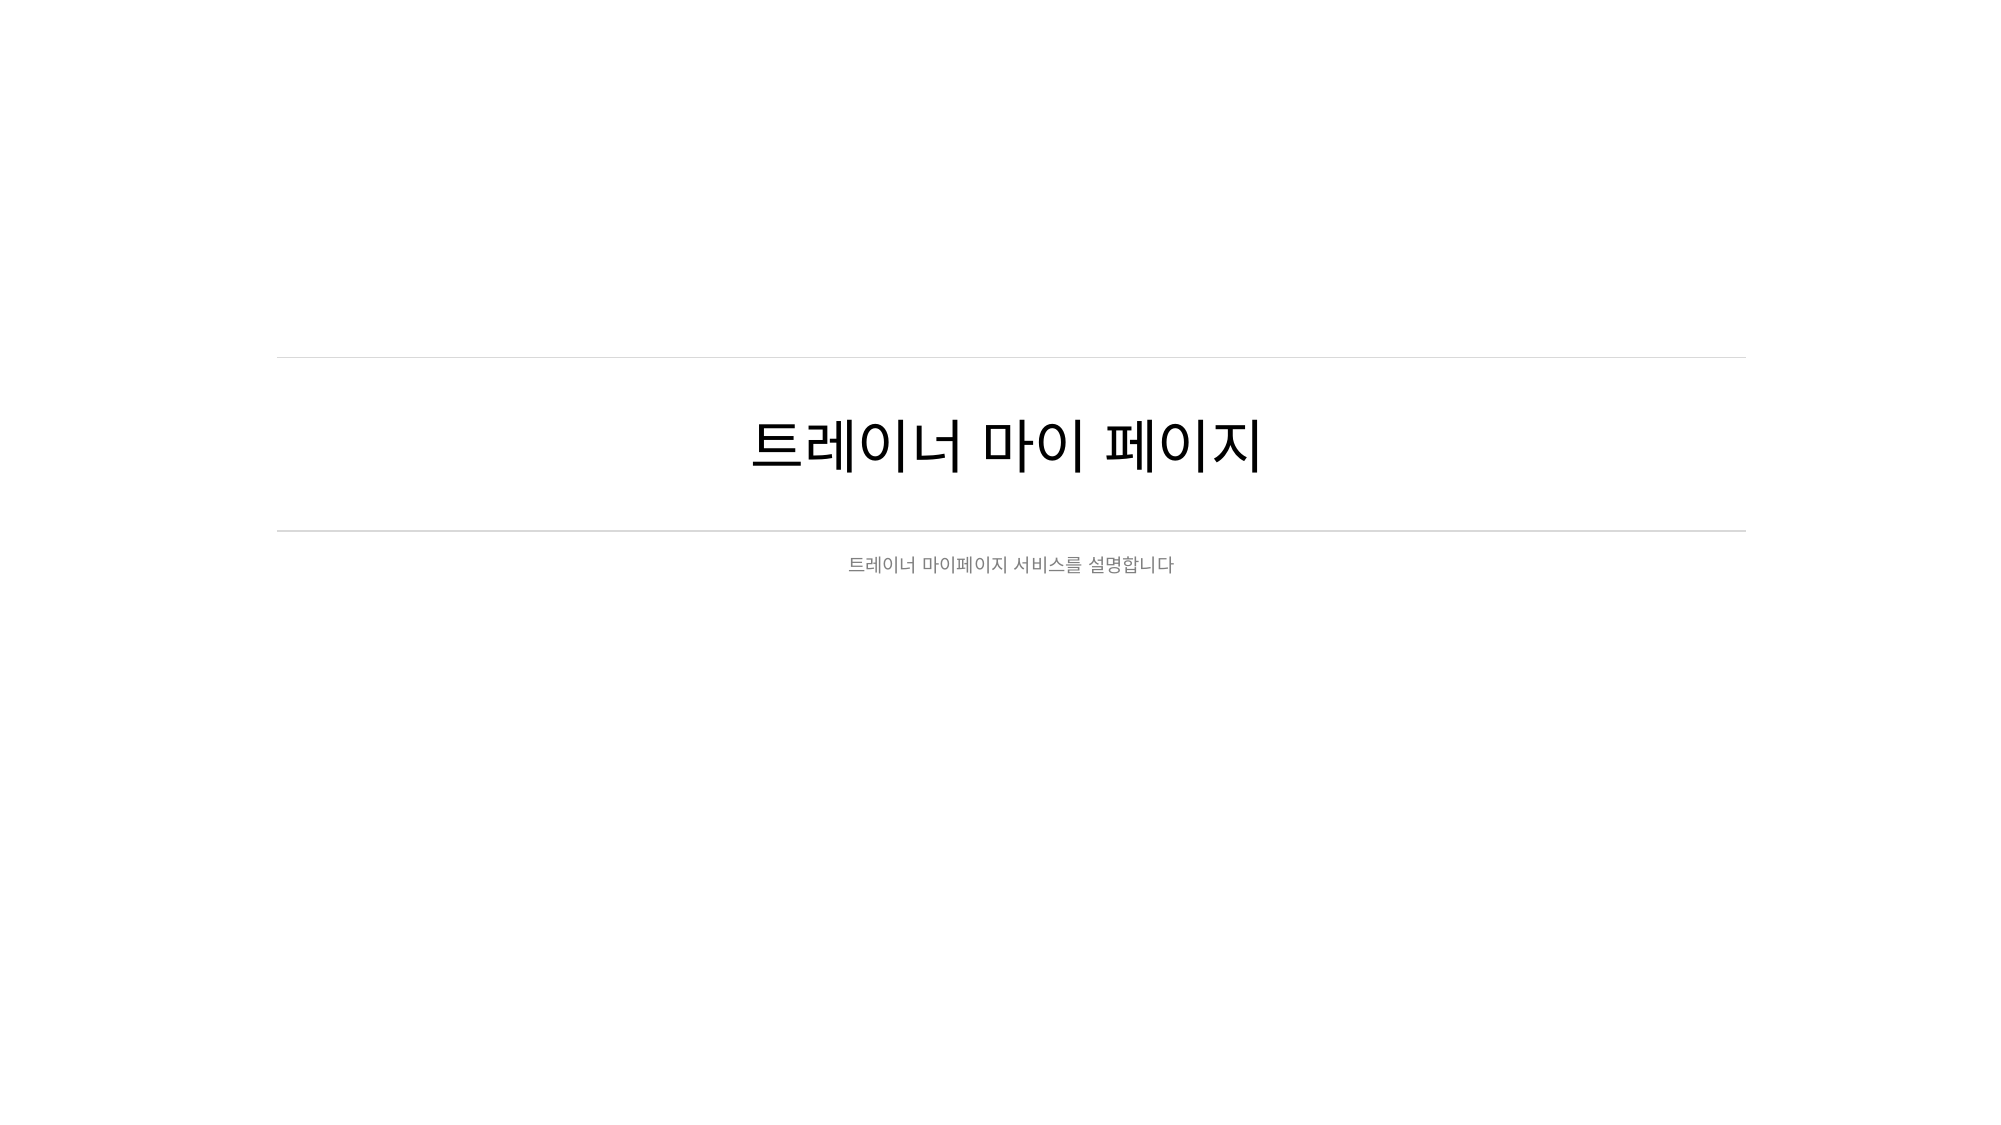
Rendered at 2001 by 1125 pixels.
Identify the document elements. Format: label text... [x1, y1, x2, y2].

list 트레이너 마이페이지 서비스를 설명합니다 [276, 546, 1746, 657]
title 트레이너 마이 페이지 [70, 375, 1945, 515]
